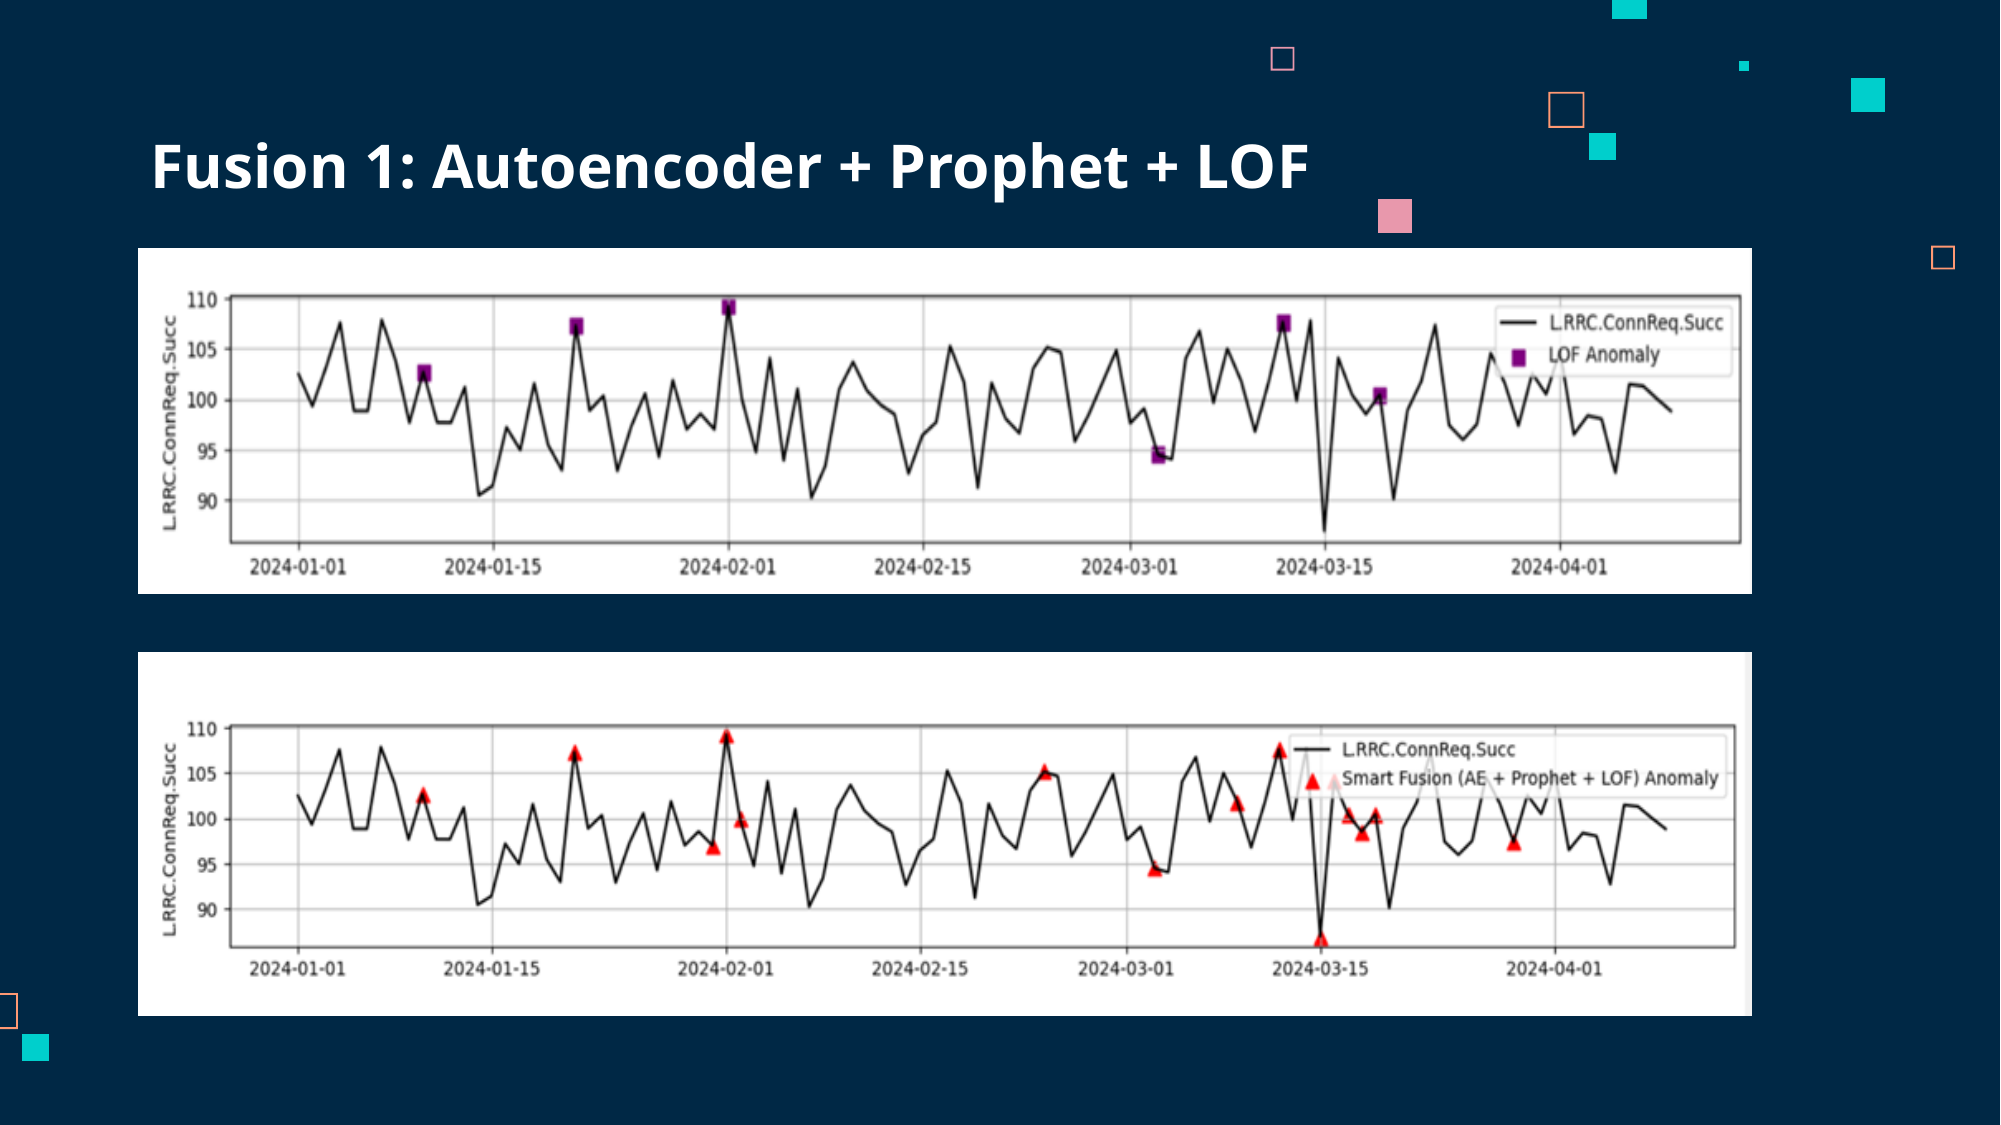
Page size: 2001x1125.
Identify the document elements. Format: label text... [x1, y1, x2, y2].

picture [138, 652, 1752, 1016]
picture [138, 248, 1752, 595]
title Fusion 1: Autoencoder + Prophet + LOF [135, 90, 1338, 216]
